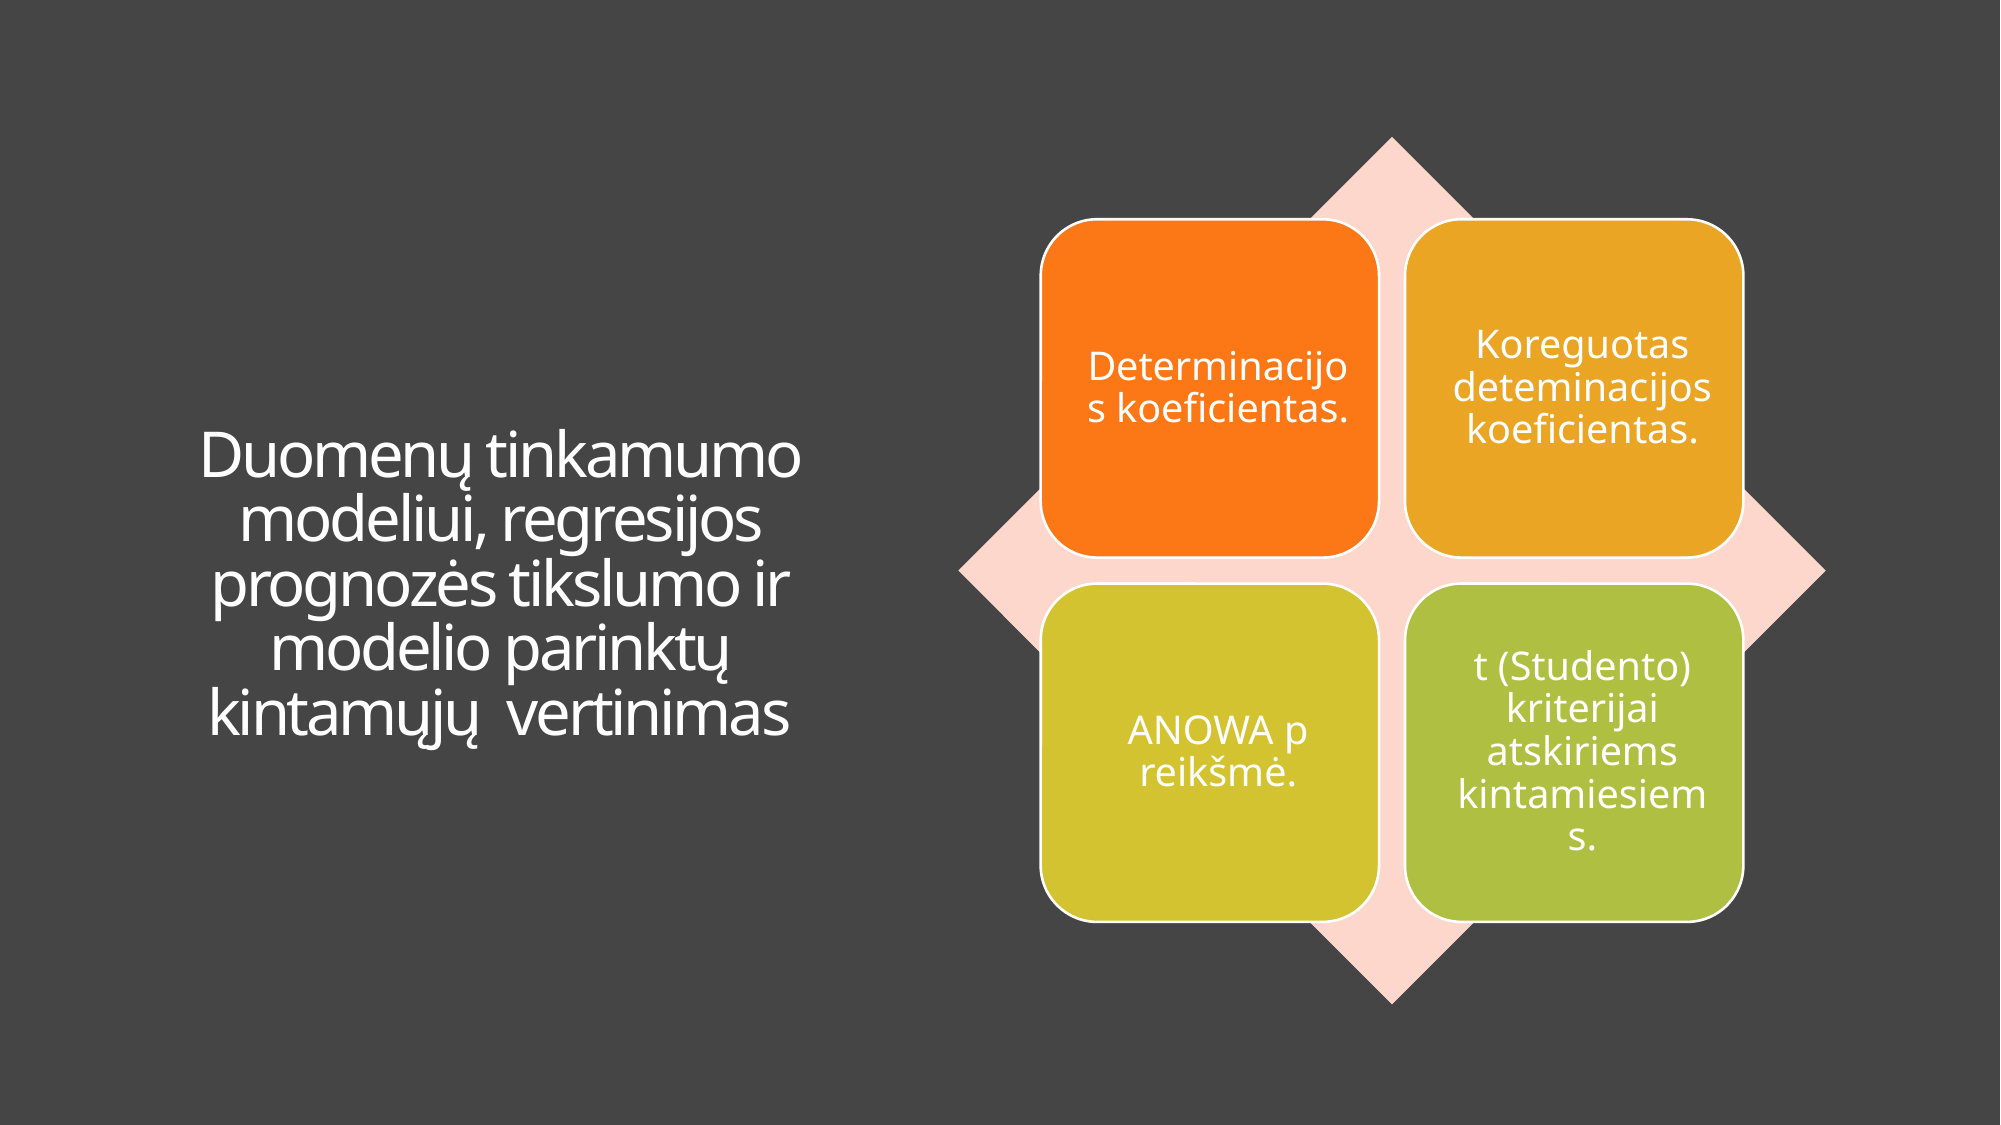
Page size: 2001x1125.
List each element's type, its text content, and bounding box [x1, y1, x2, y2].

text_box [914, 136, 1870, 1005]
title Duomenų tinkamumo modeliui, regresijos prognozės tikslumo ir modelio parinktų kintamųjų vertinimas [145, 385, 852, 789]
